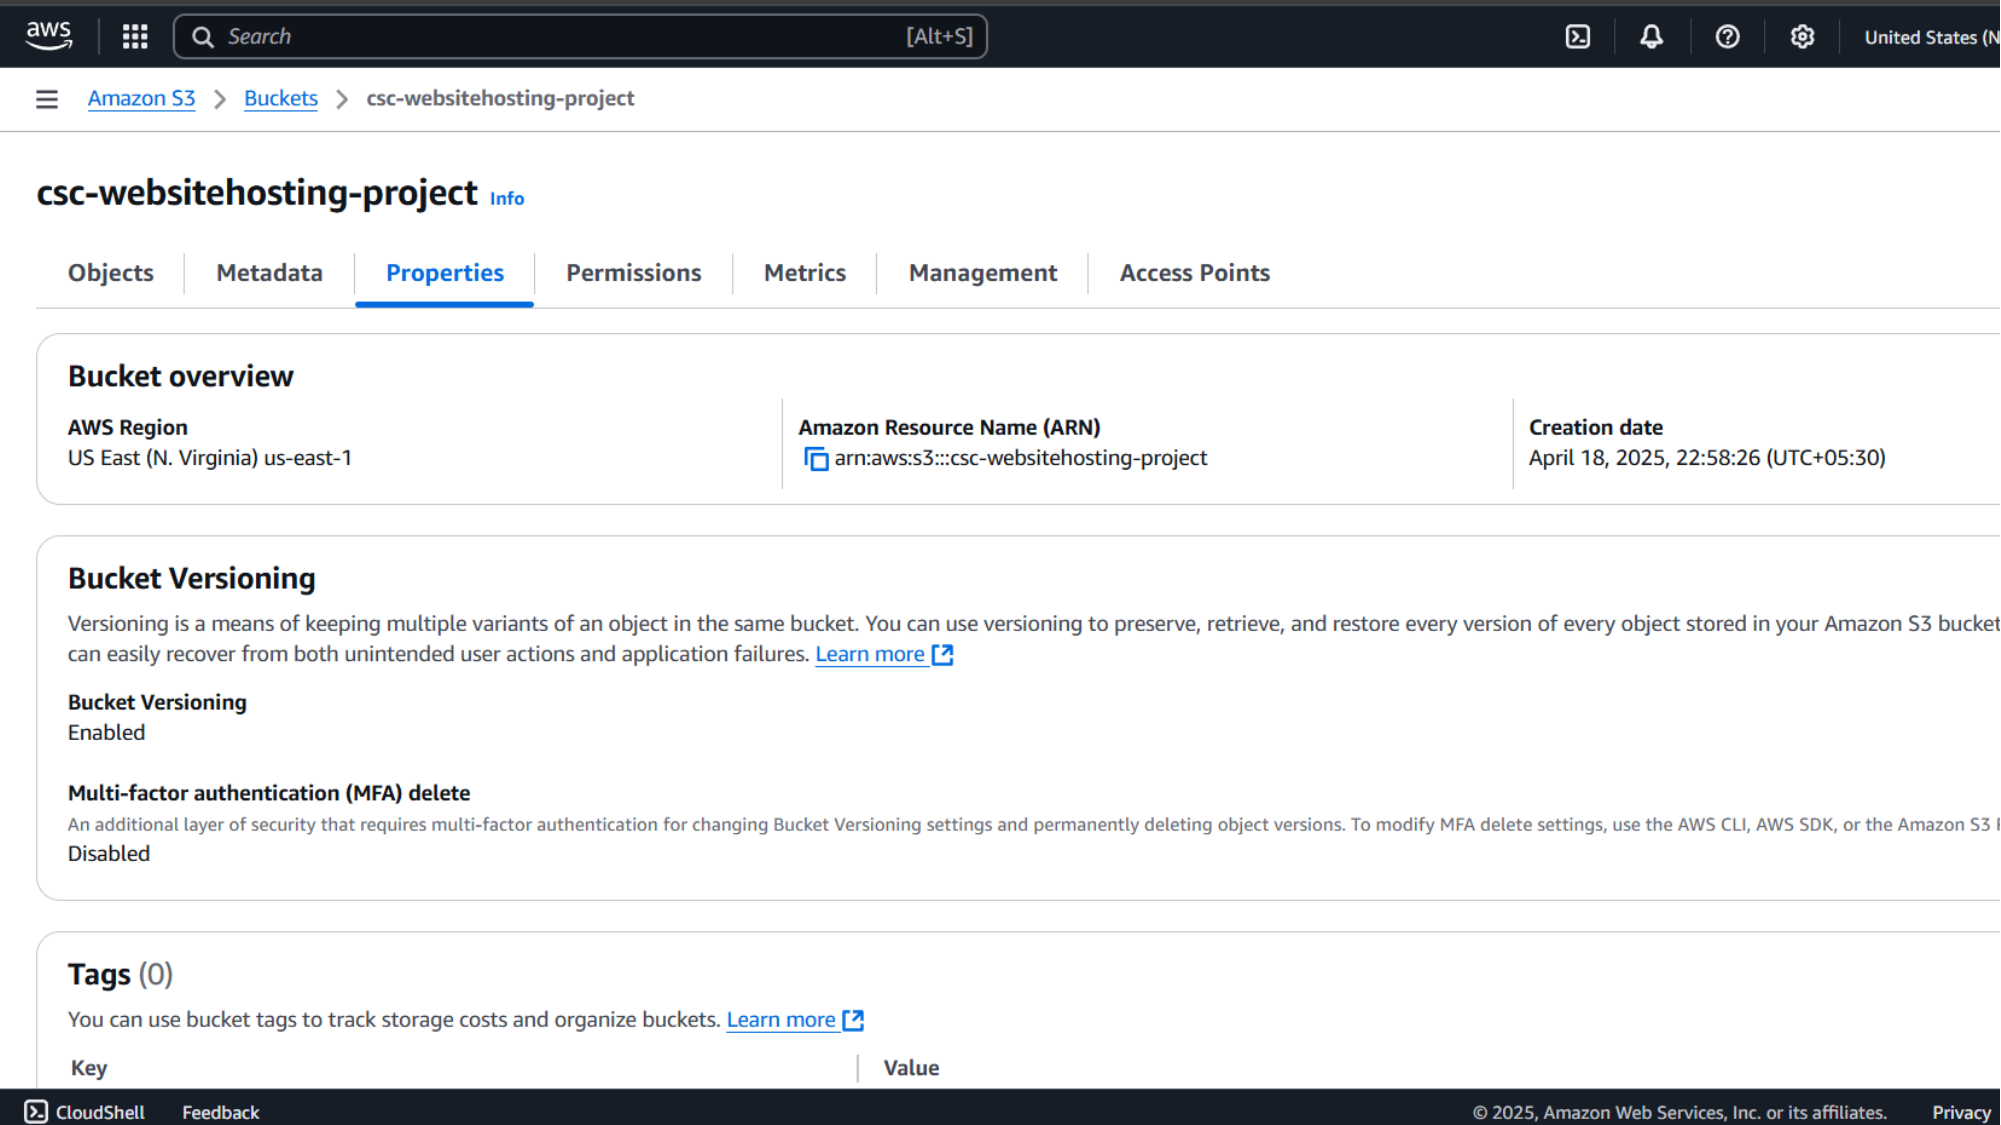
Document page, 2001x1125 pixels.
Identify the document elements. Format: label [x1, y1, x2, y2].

list [0, 0, 2000, 1125]
